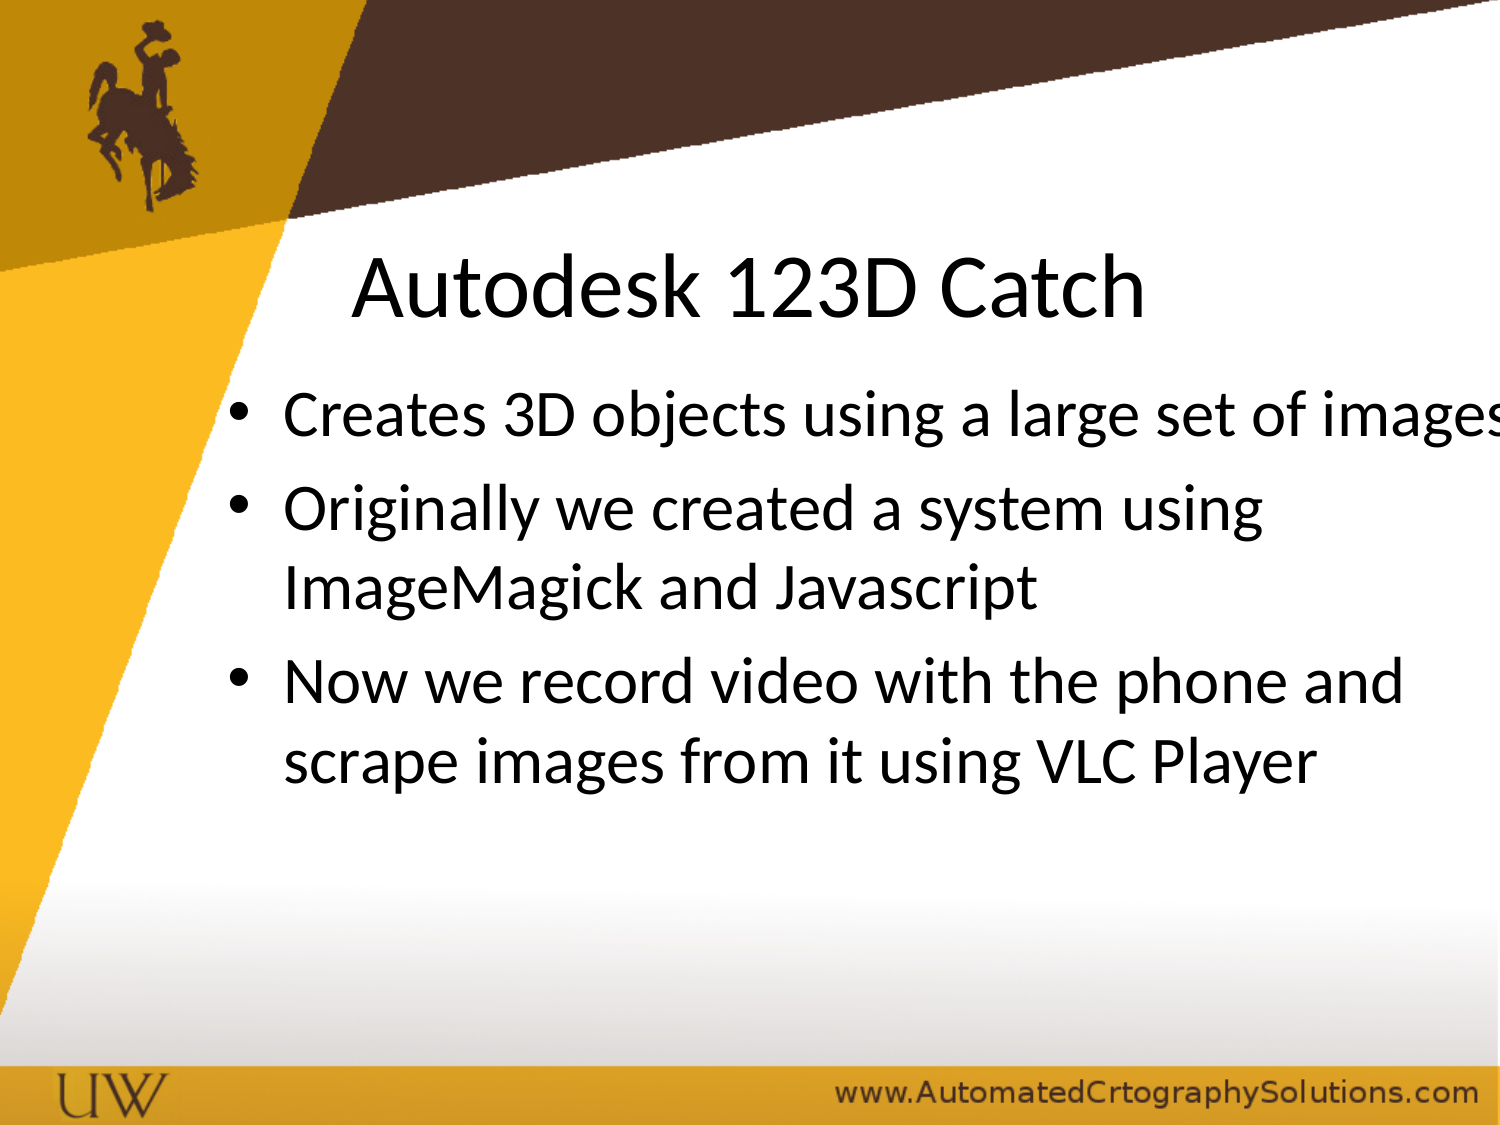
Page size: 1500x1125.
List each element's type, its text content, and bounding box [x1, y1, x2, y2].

picture [0, 0, 1500, 1125]
title Autodesk 123D Catch [75, 187, 1425, 375]
list Creates 3D objects using a large set of images Originally we created a system using ImageMagick and Javascript Now we record video with the phone and scrape images from it using VLC Player [212, 362, 1500, 1105]
